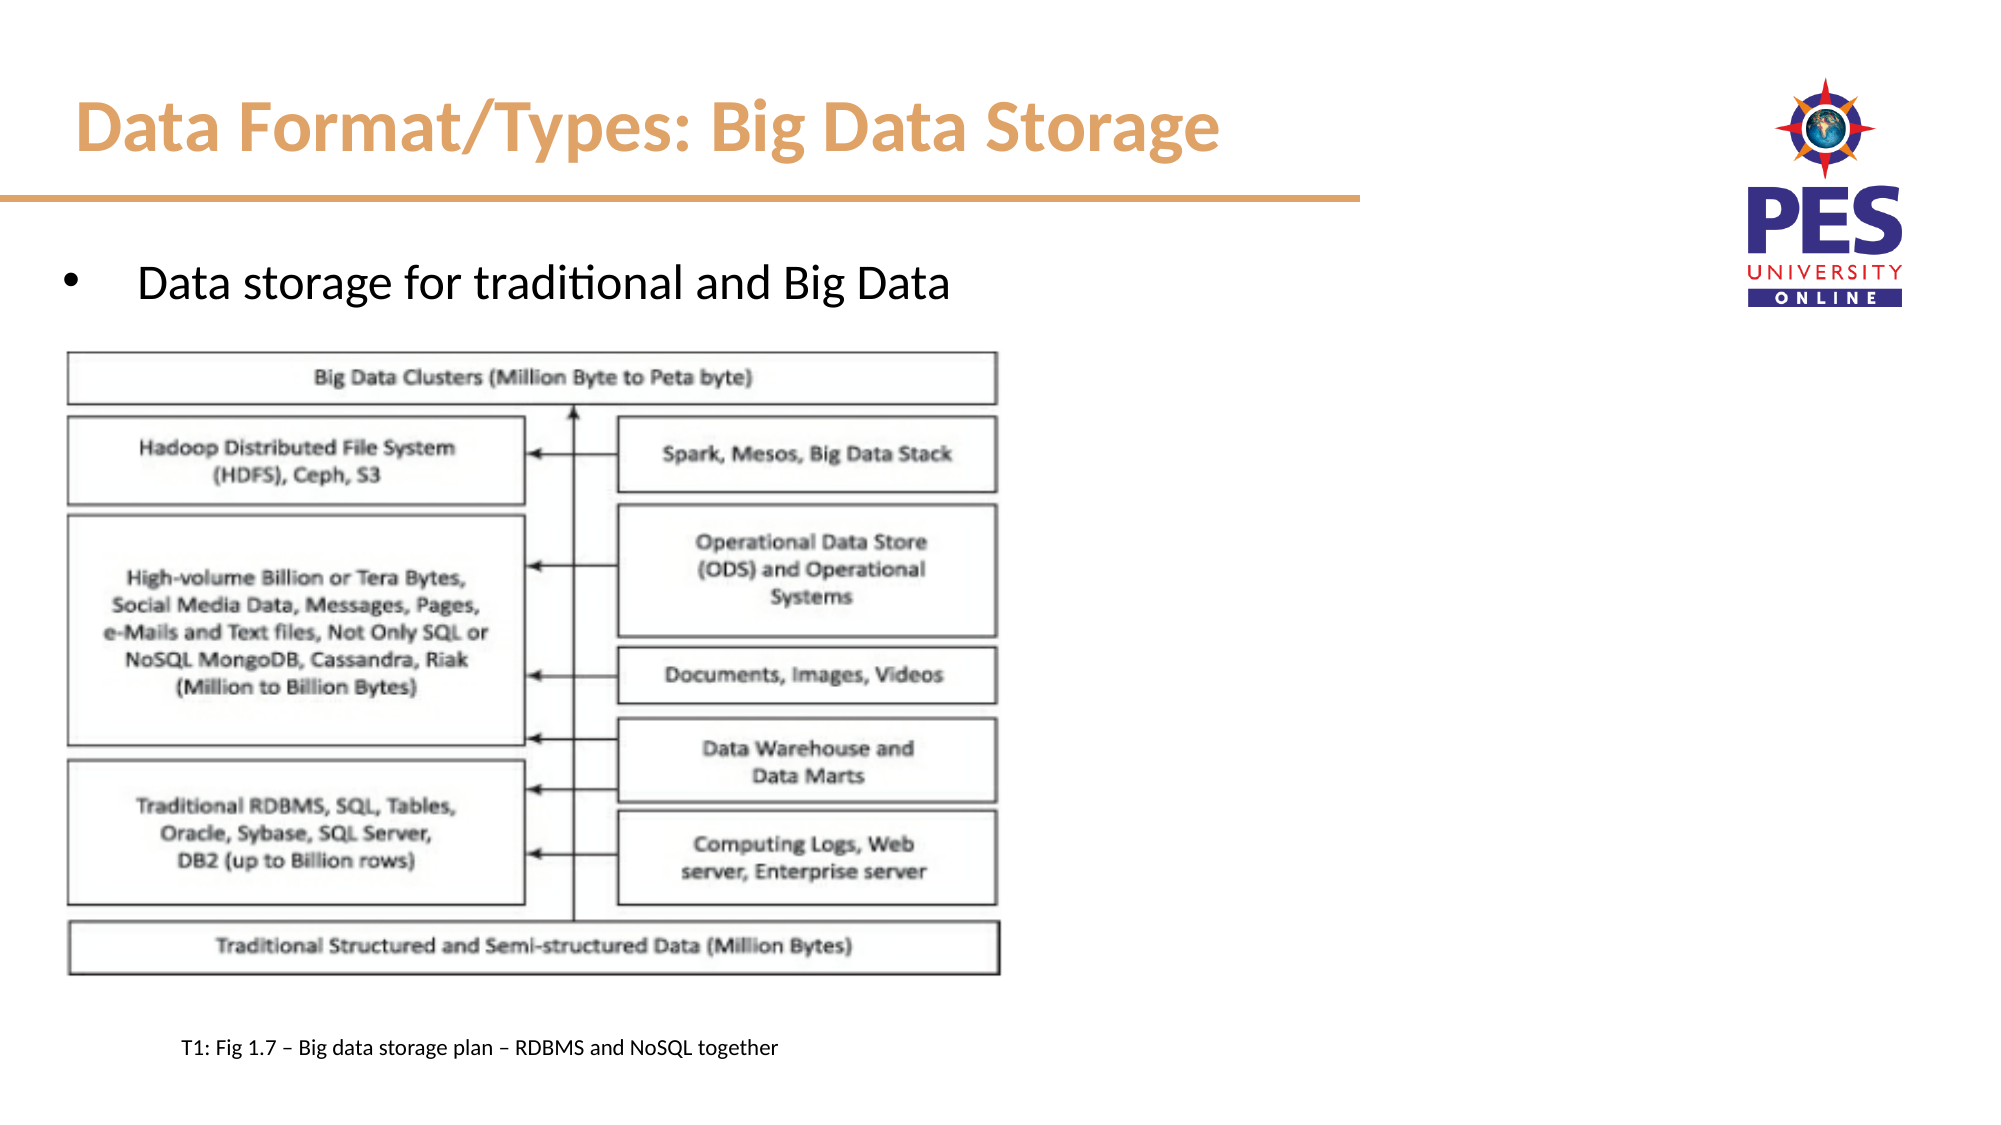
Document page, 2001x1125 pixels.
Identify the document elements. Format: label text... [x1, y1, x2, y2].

picture [1748, 76, 1902, 307]
text_box Data storage for traditional and Big Data [47, 242, 1347, 317]
text_box Data Format/Types: Big Data Storage [60, 68, 1374, 174]
picture [43, 332, 1037, 1002]
text_box T1: Fig 1.7 – Big data storage plan – RDBMS and NoSQL together [166, 1025, 796, 1068]
